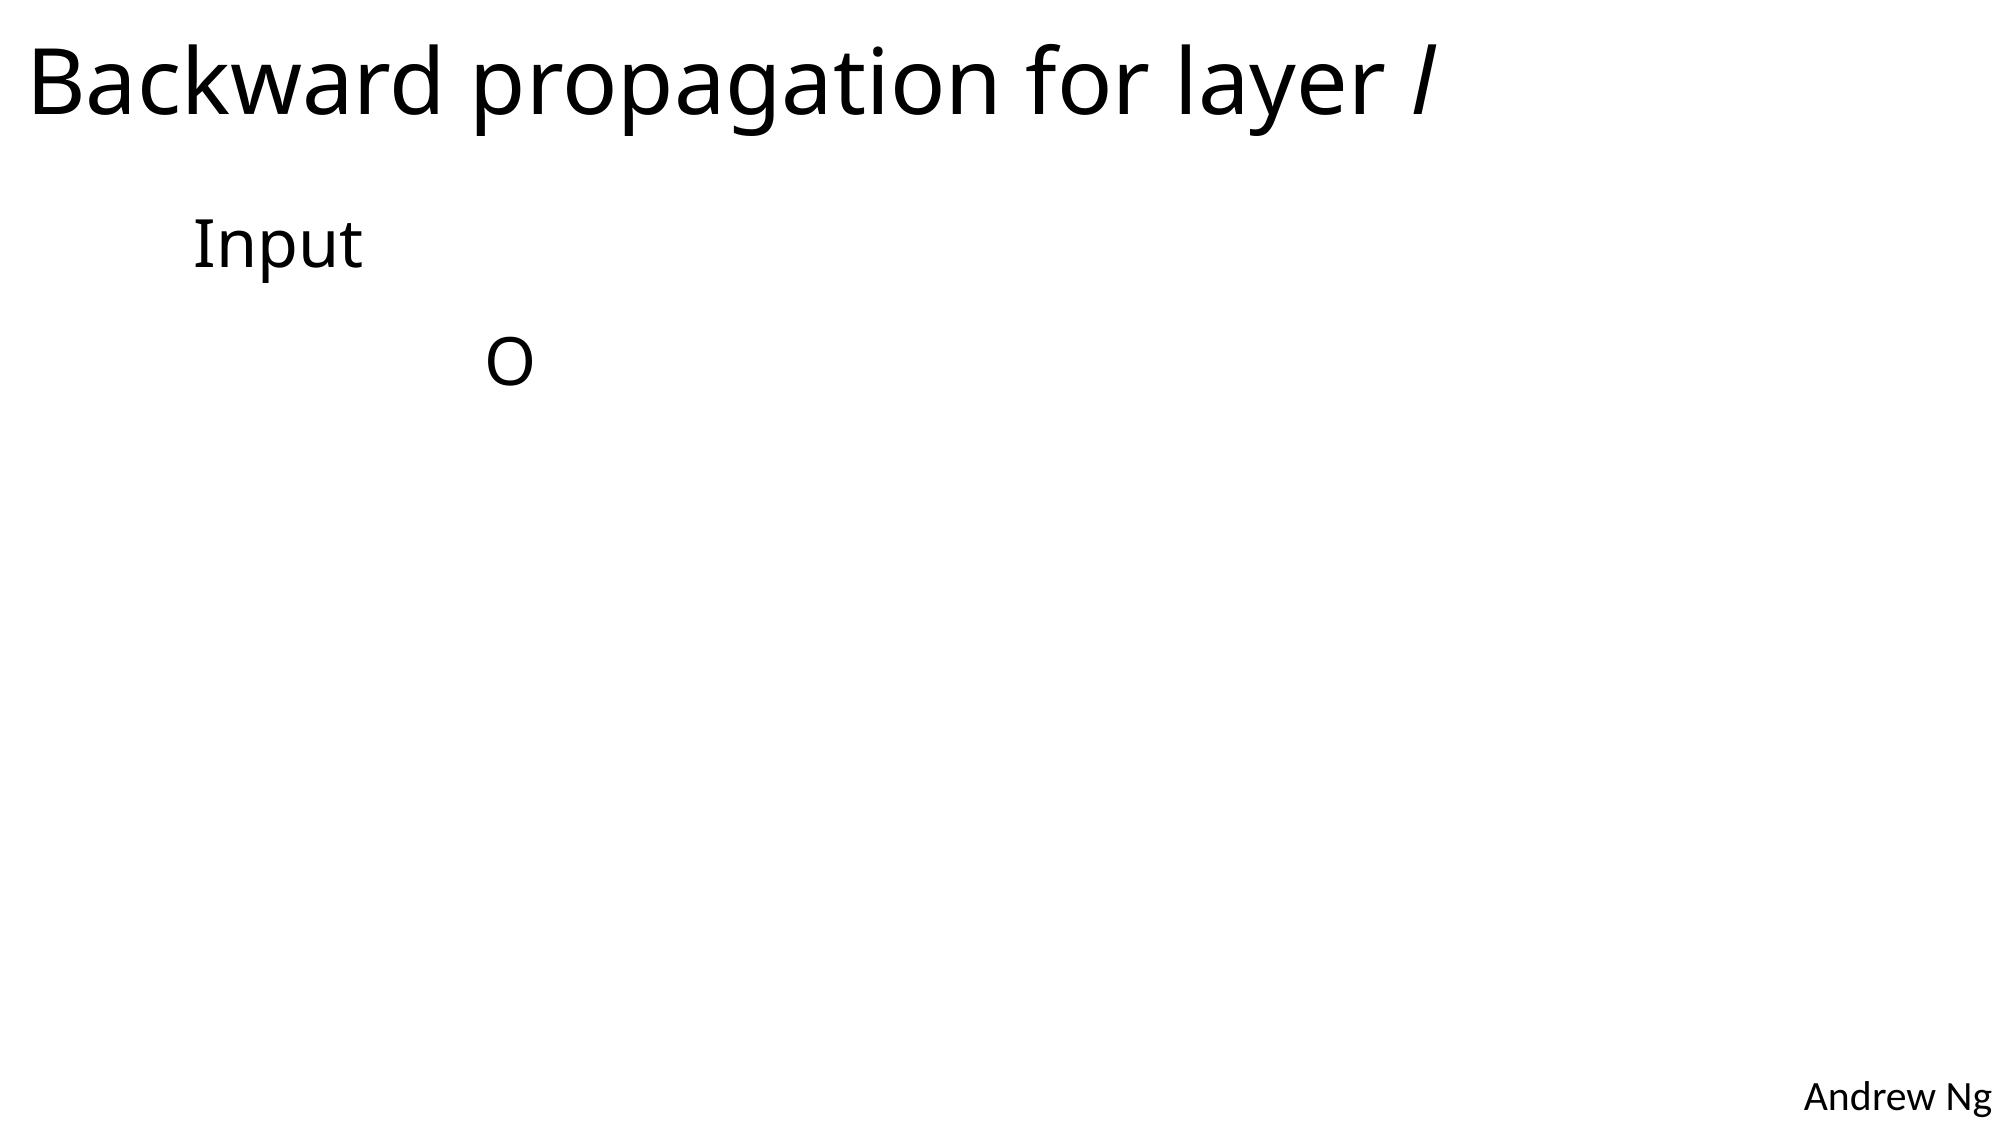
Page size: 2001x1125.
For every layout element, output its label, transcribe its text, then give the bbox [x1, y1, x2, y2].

title Backward propagation for layer l [11, 0, 1737, 194]
